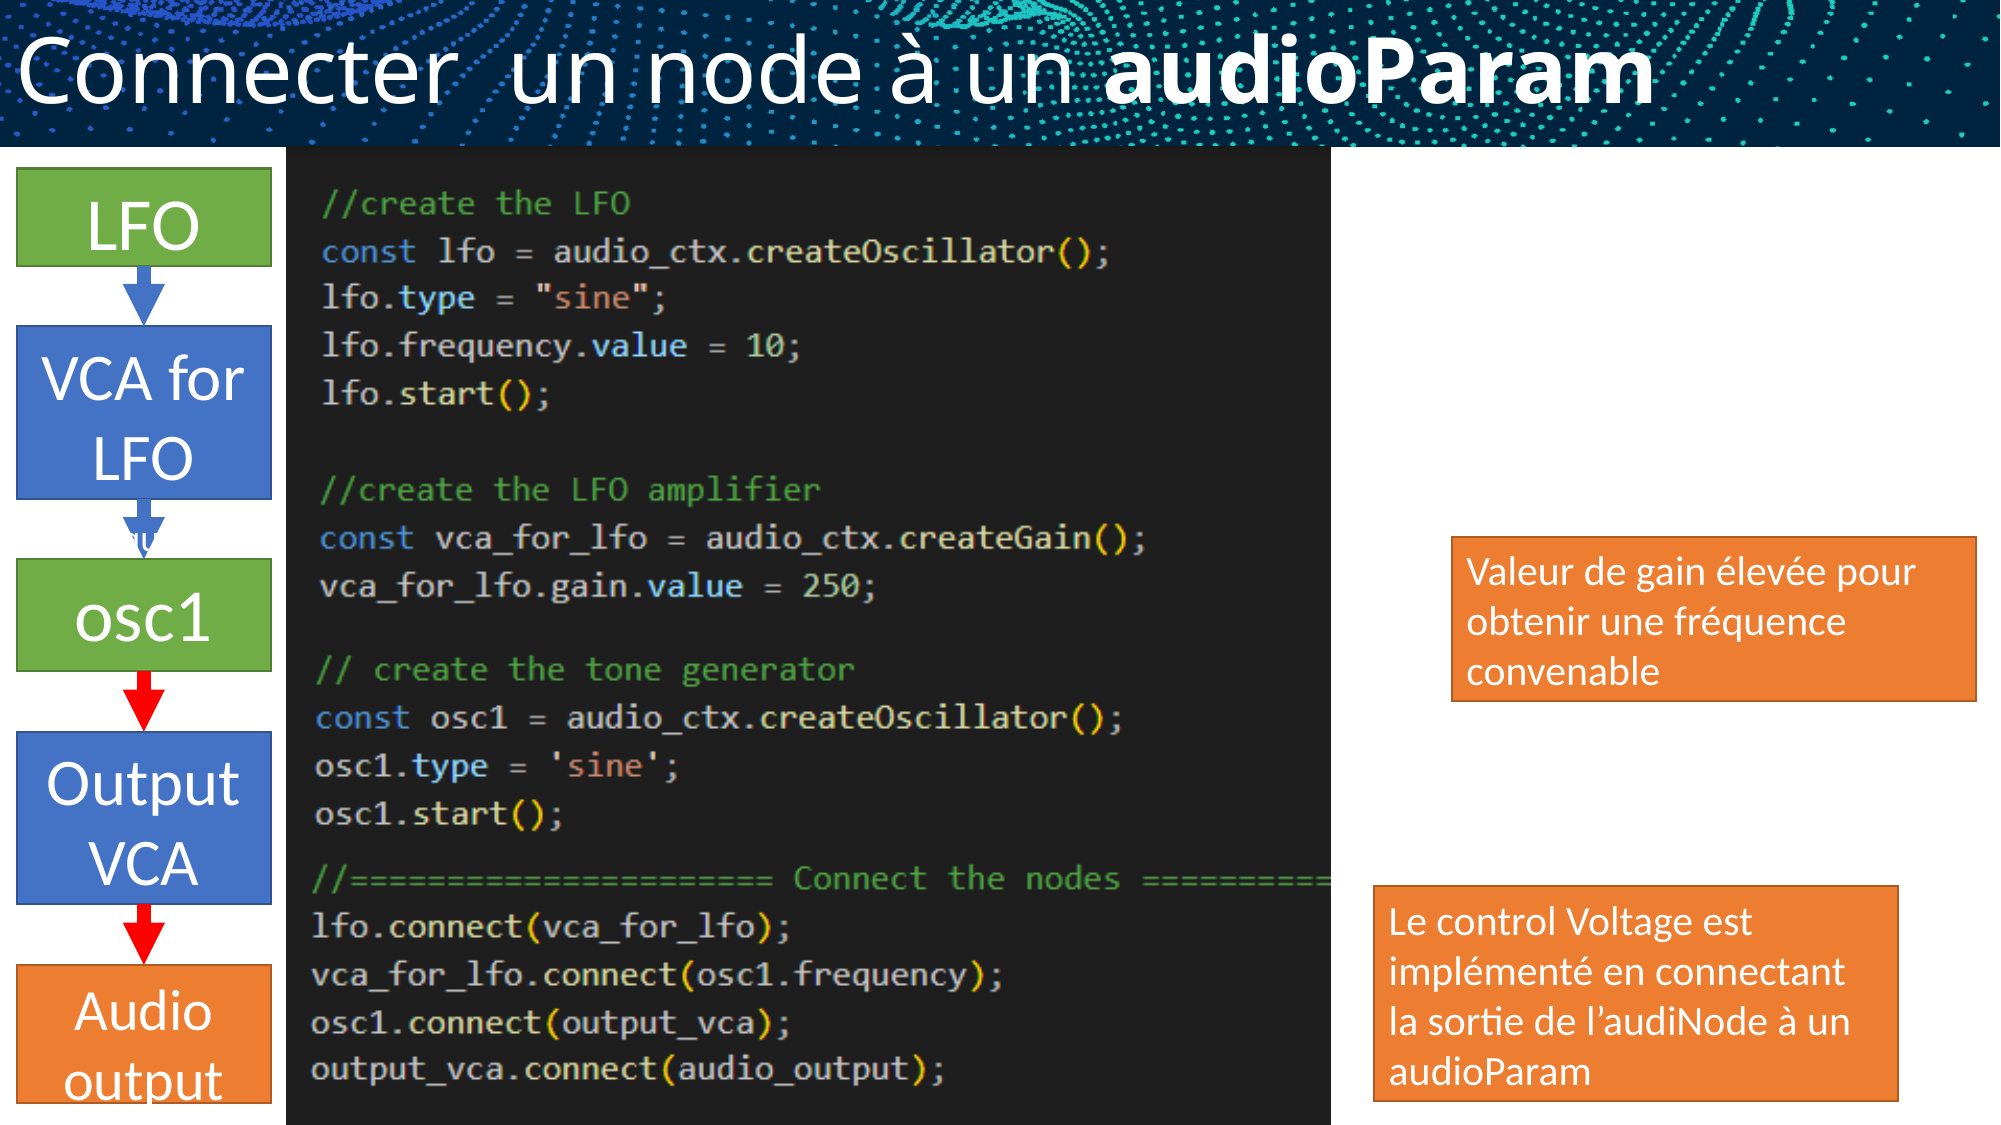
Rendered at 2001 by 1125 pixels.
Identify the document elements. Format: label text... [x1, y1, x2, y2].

text_box osc1 [16, 558, 272, 672]
title Connecter un node à un audioParam [0, 0, 2000, 147]
text_box Audio output [16, 964, 272, 1104]
text_box Le control Voltage est implémenté en connectant la sortie de l’audiNode à un audioParam [1373, 885, 1899, 1102]
text_box VCA for LFO [16, 325, 272, 500]
text_box Valeur de gain élevée pour obtenir une fréquence convenable [1451, 536, 1977, 702]
picture [286, 146, 1331, 1125]
text_box frequency [63, 506, 247, 566]
text_box LFO [16, 167, 272, 267]
text_box Output VCA [16, 731, 272, 905]
